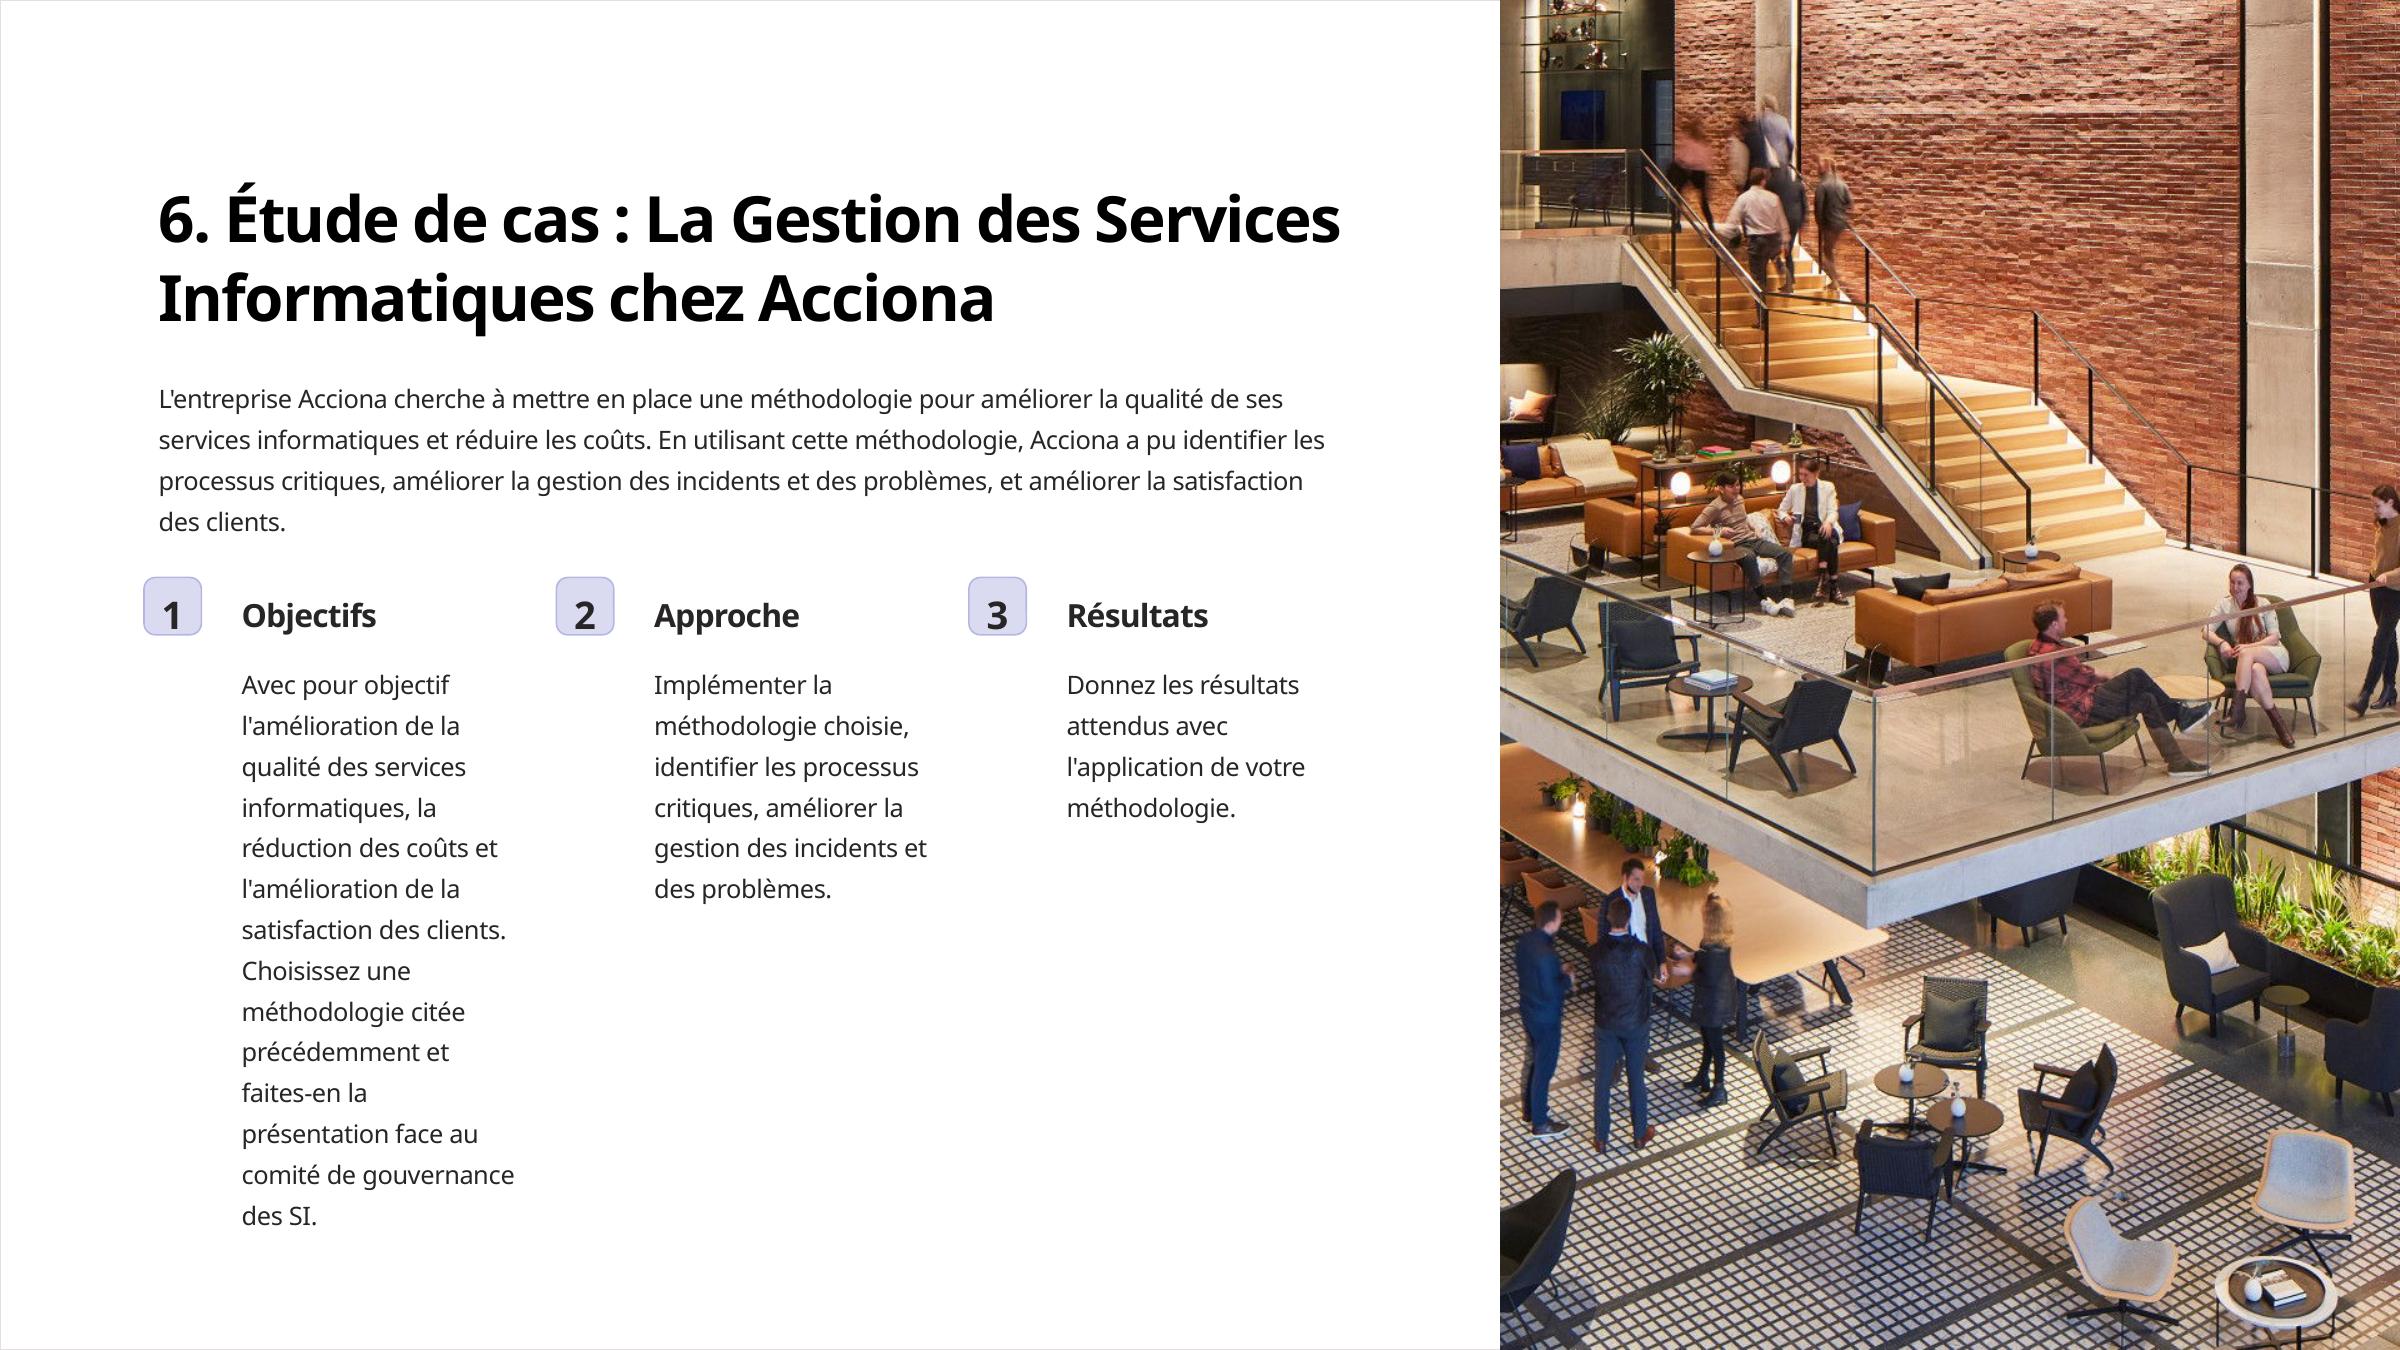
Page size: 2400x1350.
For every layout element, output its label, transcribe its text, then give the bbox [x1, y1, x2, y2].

text_box 3 [984, 582, 1011, 630]
picture [1499, 0, 2400, 1350]
text_box [556, 577, 614, 635]
text_box [0, 0, 1499, 1350]
text_box 6. Étude de cas : La Gestion des Services Informatiques chez Acciona [143, 167, 1356, 328]
text_box Implémenter la méthodologie choisie, identifier les processus critiques, améliorer la gestion des incidents et des problèmes. [639, 651, 944, 897]
text_box Approche [639, 586, 895, 627]
text_box [143, 577, 202, 635]
text_box 2 [572, 582, 598, 630]
text_box 1 [163, 582, 182, 630]
text_box Objectifs [226, 586, 482, 627]
text_box Donnez les résultats attendus avec l'application de votre méthodologie. [1051, 651, 1356, 815]
text_box L'entreprise Acciona cherche à mettre en place une méthodologie pour améliorer la qualité de ses services informatiques et réduire les coûts. En utilisant cette méthodologie, Acciona a pu identifier les processus critiques, améliorer la gestion des incidents et des problèmes, et améliorer la satisfaction des clients. [143, 365, 1356, 529]
text_box Avec pour objectif l'amélioration de la qualité des services informatiques, la réduction des coûts et l'amélioration de la satisfaction des clients. Choisissez une méthodologie citée précédemment et faites-en la présentation face au comité de gouvernance des SI. [226, 651, 531, 1182]
text_box [968, 577, 1027, 635]
text_box Résultats [1051, 586, 1307, 627]
